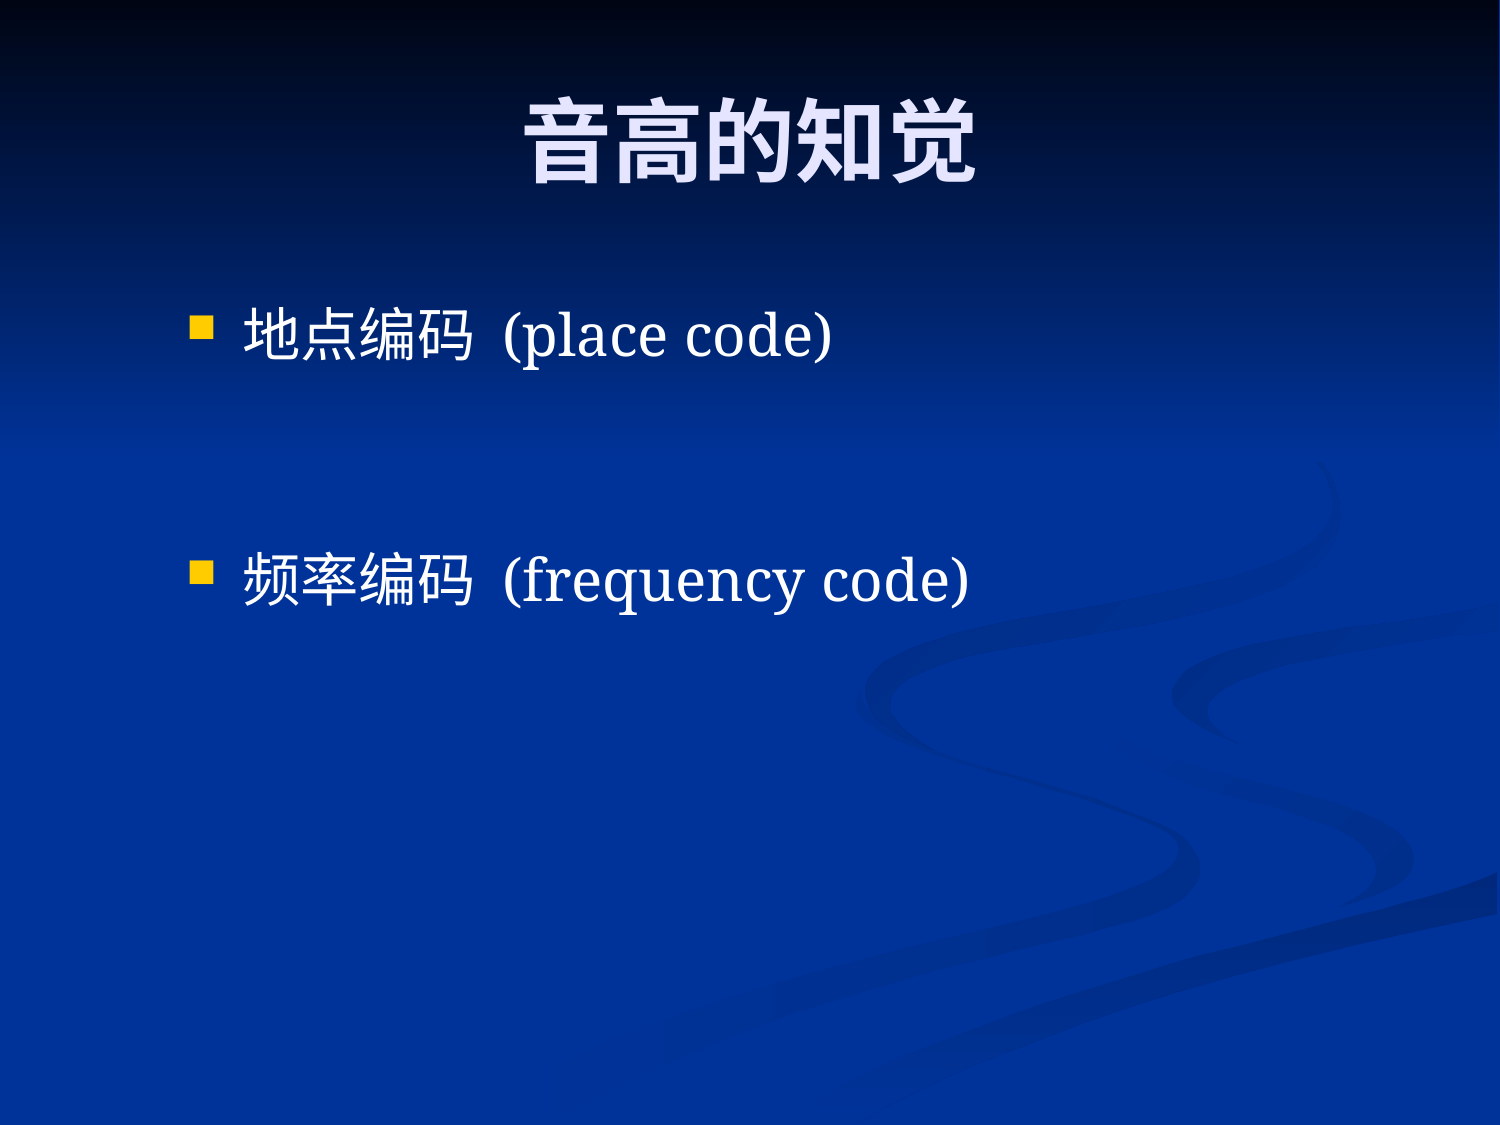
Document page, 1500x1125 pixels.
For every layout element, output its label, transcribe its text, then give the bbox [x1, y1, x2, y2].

title 音高的知觉 [75, 45, 1425, 233]
list 地点编码 (place code) 频率编码 (frequency code) [171, 290, 1347, 839]
